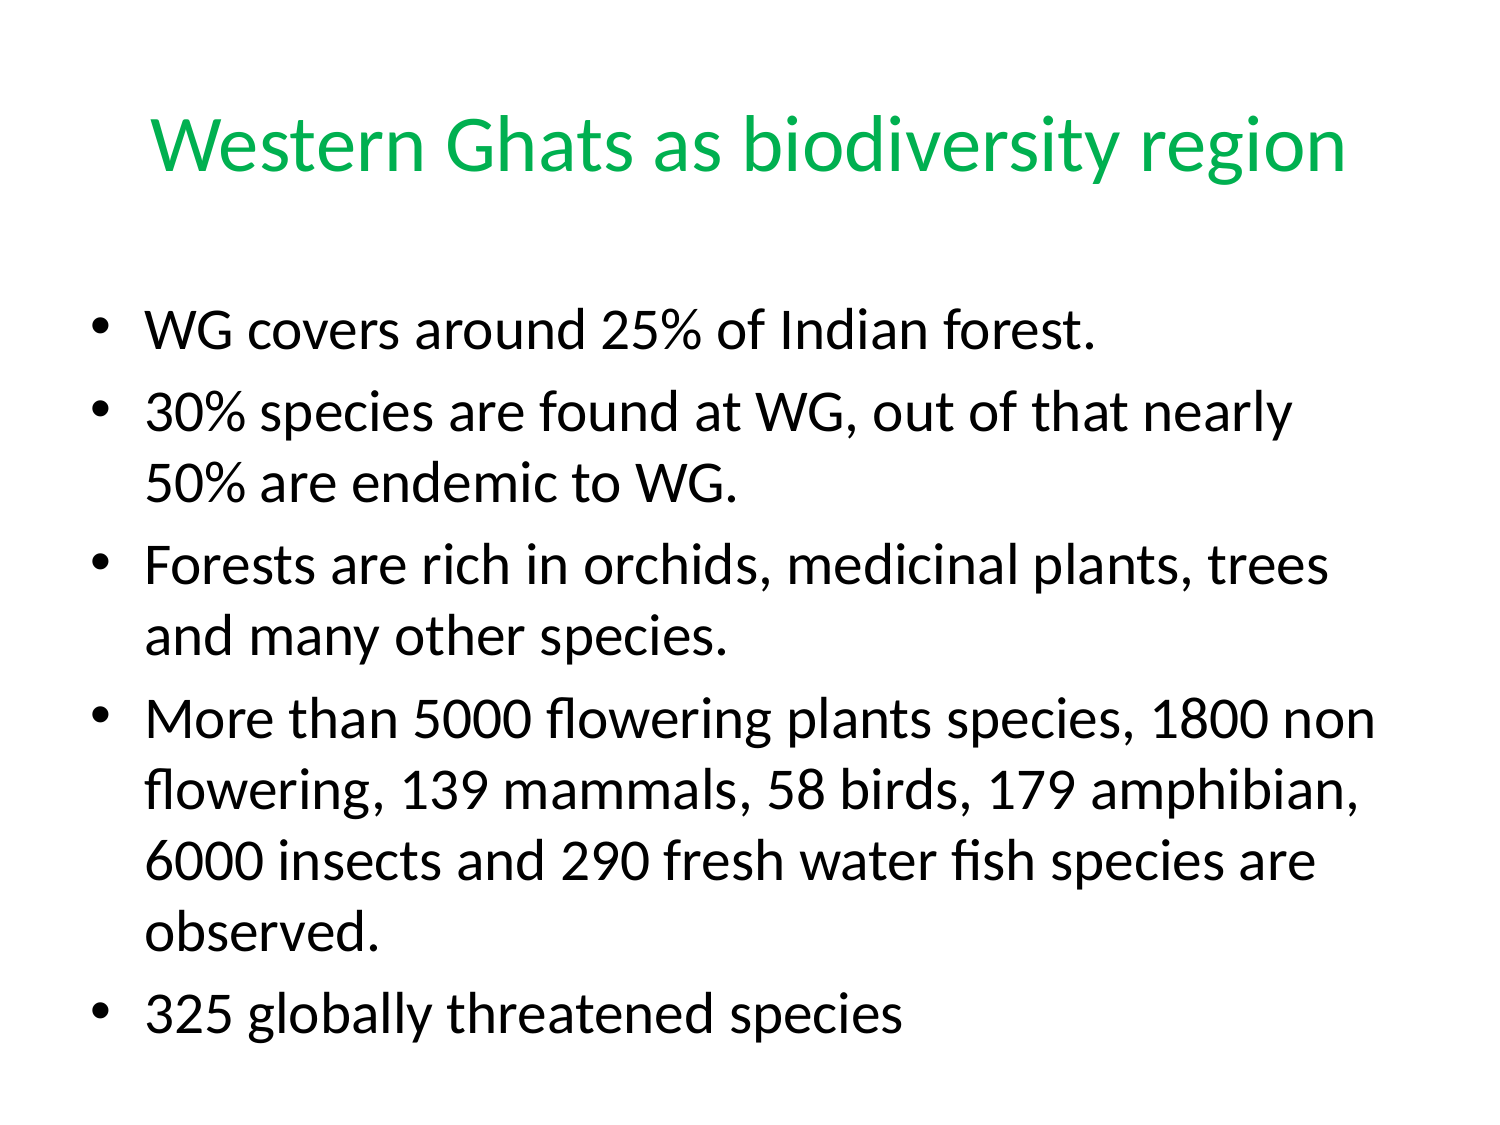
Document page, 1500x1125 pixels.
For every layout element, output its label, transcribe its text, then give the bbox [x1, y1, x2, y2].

title Western Ghats as biodiversity region [75, 45, 1425, 200]
list WG covers around 25% of Indian forest. 30% species are found at WG, out of that nearly 50% are endemic to WG. Forests are rich in orchids, medicinal plants, trees and many other species. More than 5000 flowering plants species, 1800 non flowering, 139 mammals, 58 birds, 179 amphibian, 6000 insects and 290 fresh water fish species are observed. 325 globally threatened species [75, 200, 1425, 1063]
